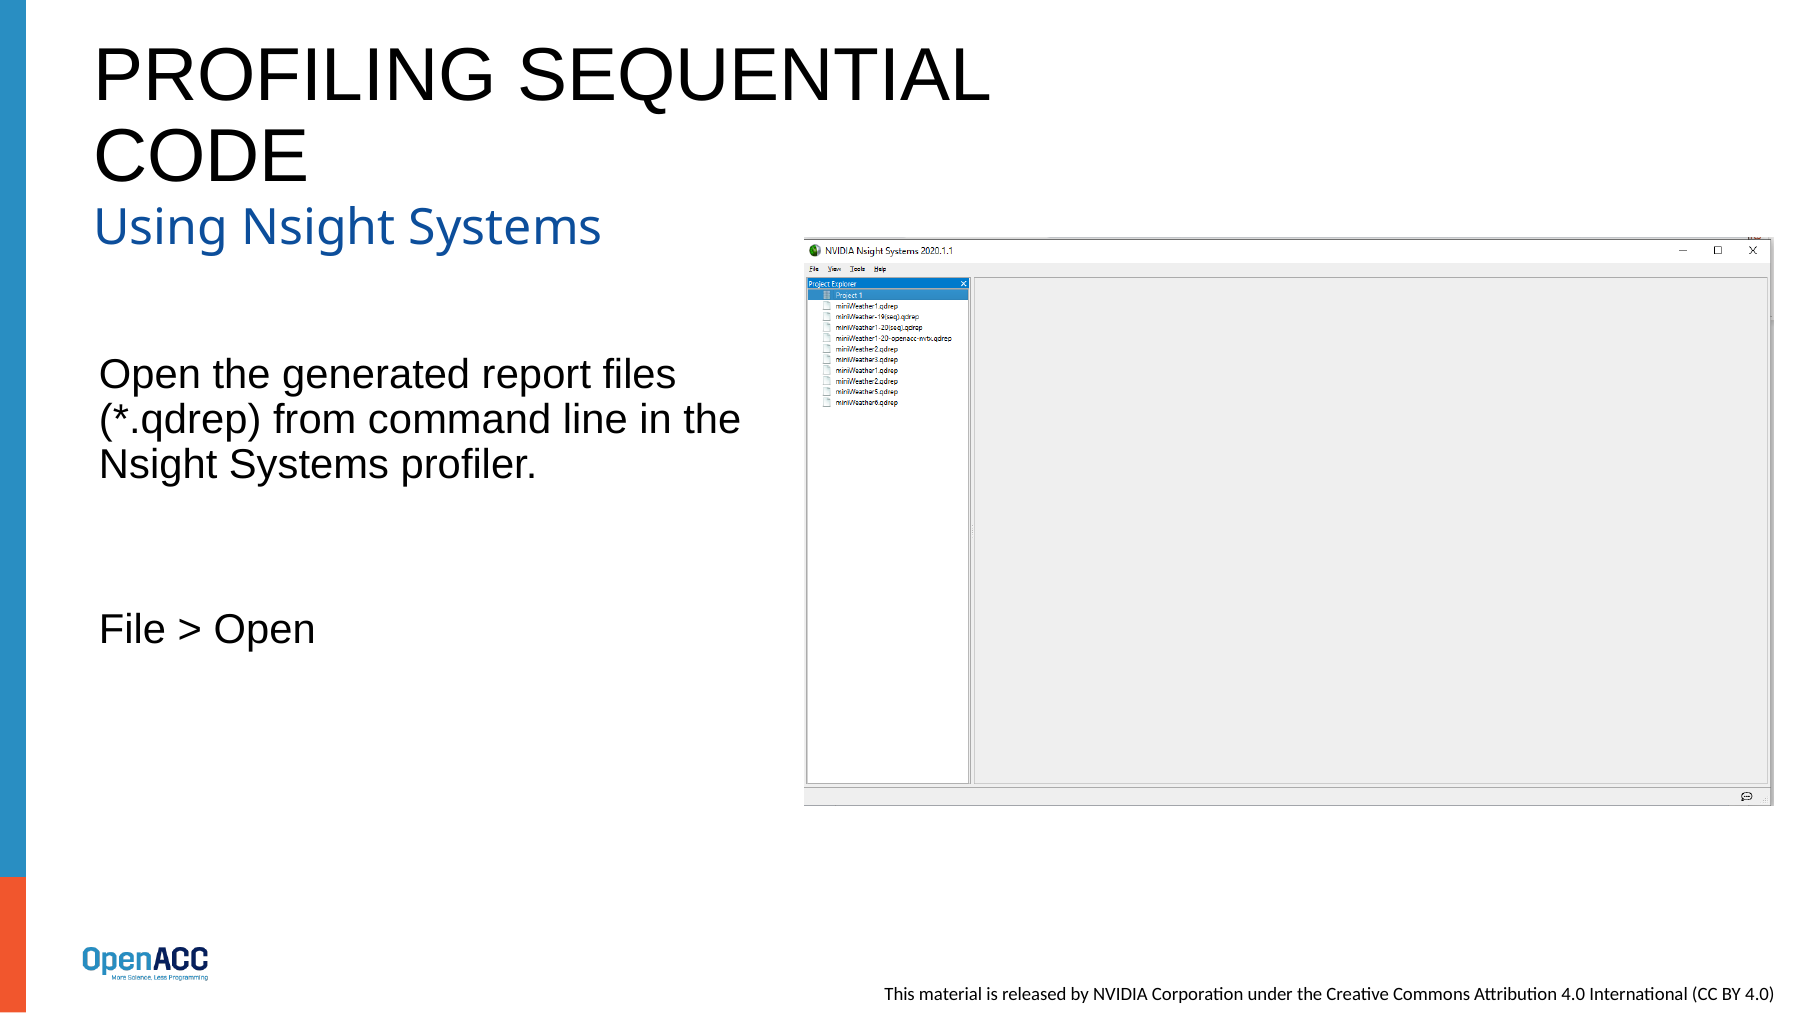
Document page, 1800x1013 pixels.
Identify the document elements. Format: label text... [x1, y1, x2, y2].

list Using Nsight Systems [77, 193, 1050, 281]
picture [804, 236, 1774, 806]
title Profiling Sequential code [77, 103, 1050, 193]
picture [81, 946, 208, 981]
list Open the generated report files (*.qdrep) from command line in the Nsight Systems profiler. File > Open [83, 344, 816, 952]
